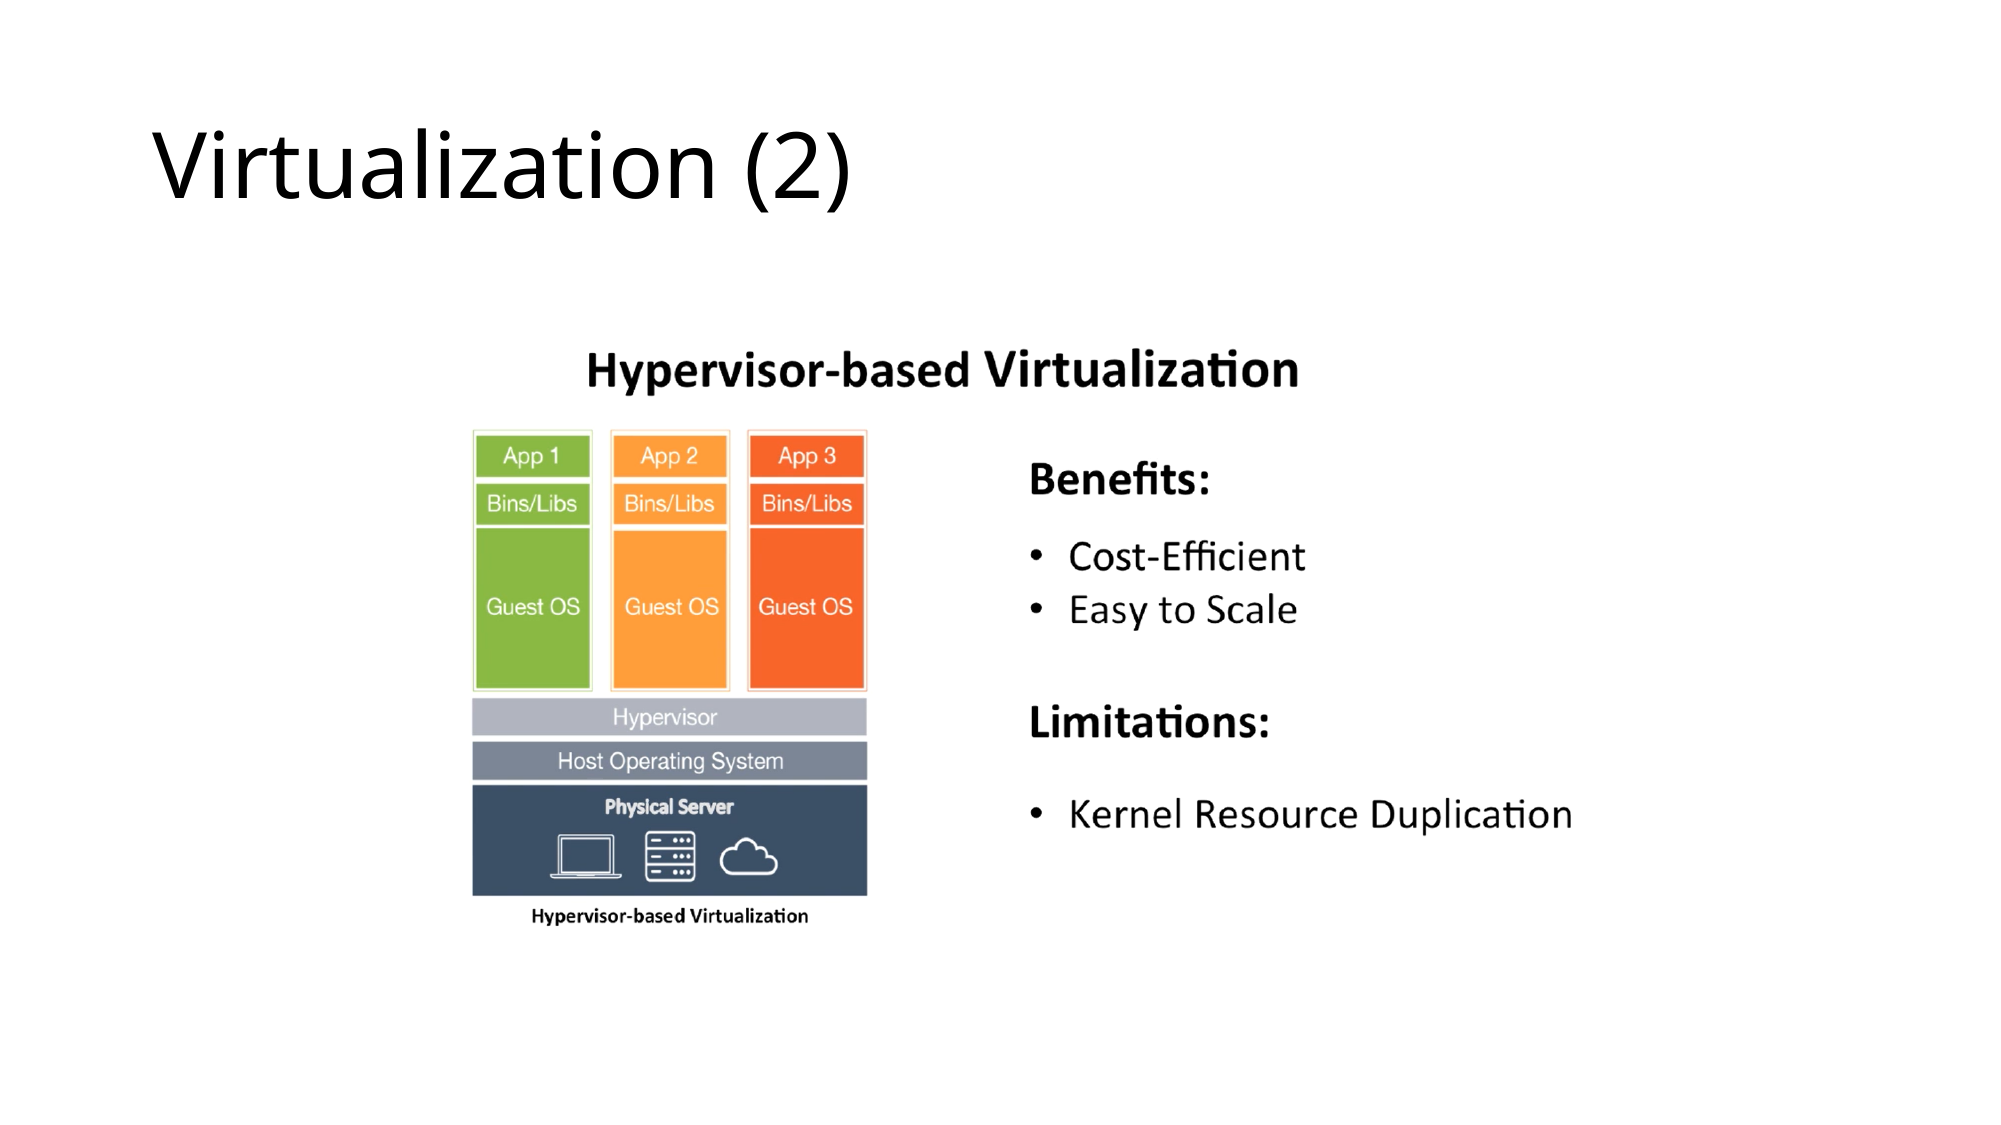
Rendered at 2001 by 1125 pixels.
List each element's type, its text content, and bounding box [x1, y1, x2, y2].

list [373, 328, 1618, 1014]
title Virtualization (2) [137, 59, 1863, 278]
